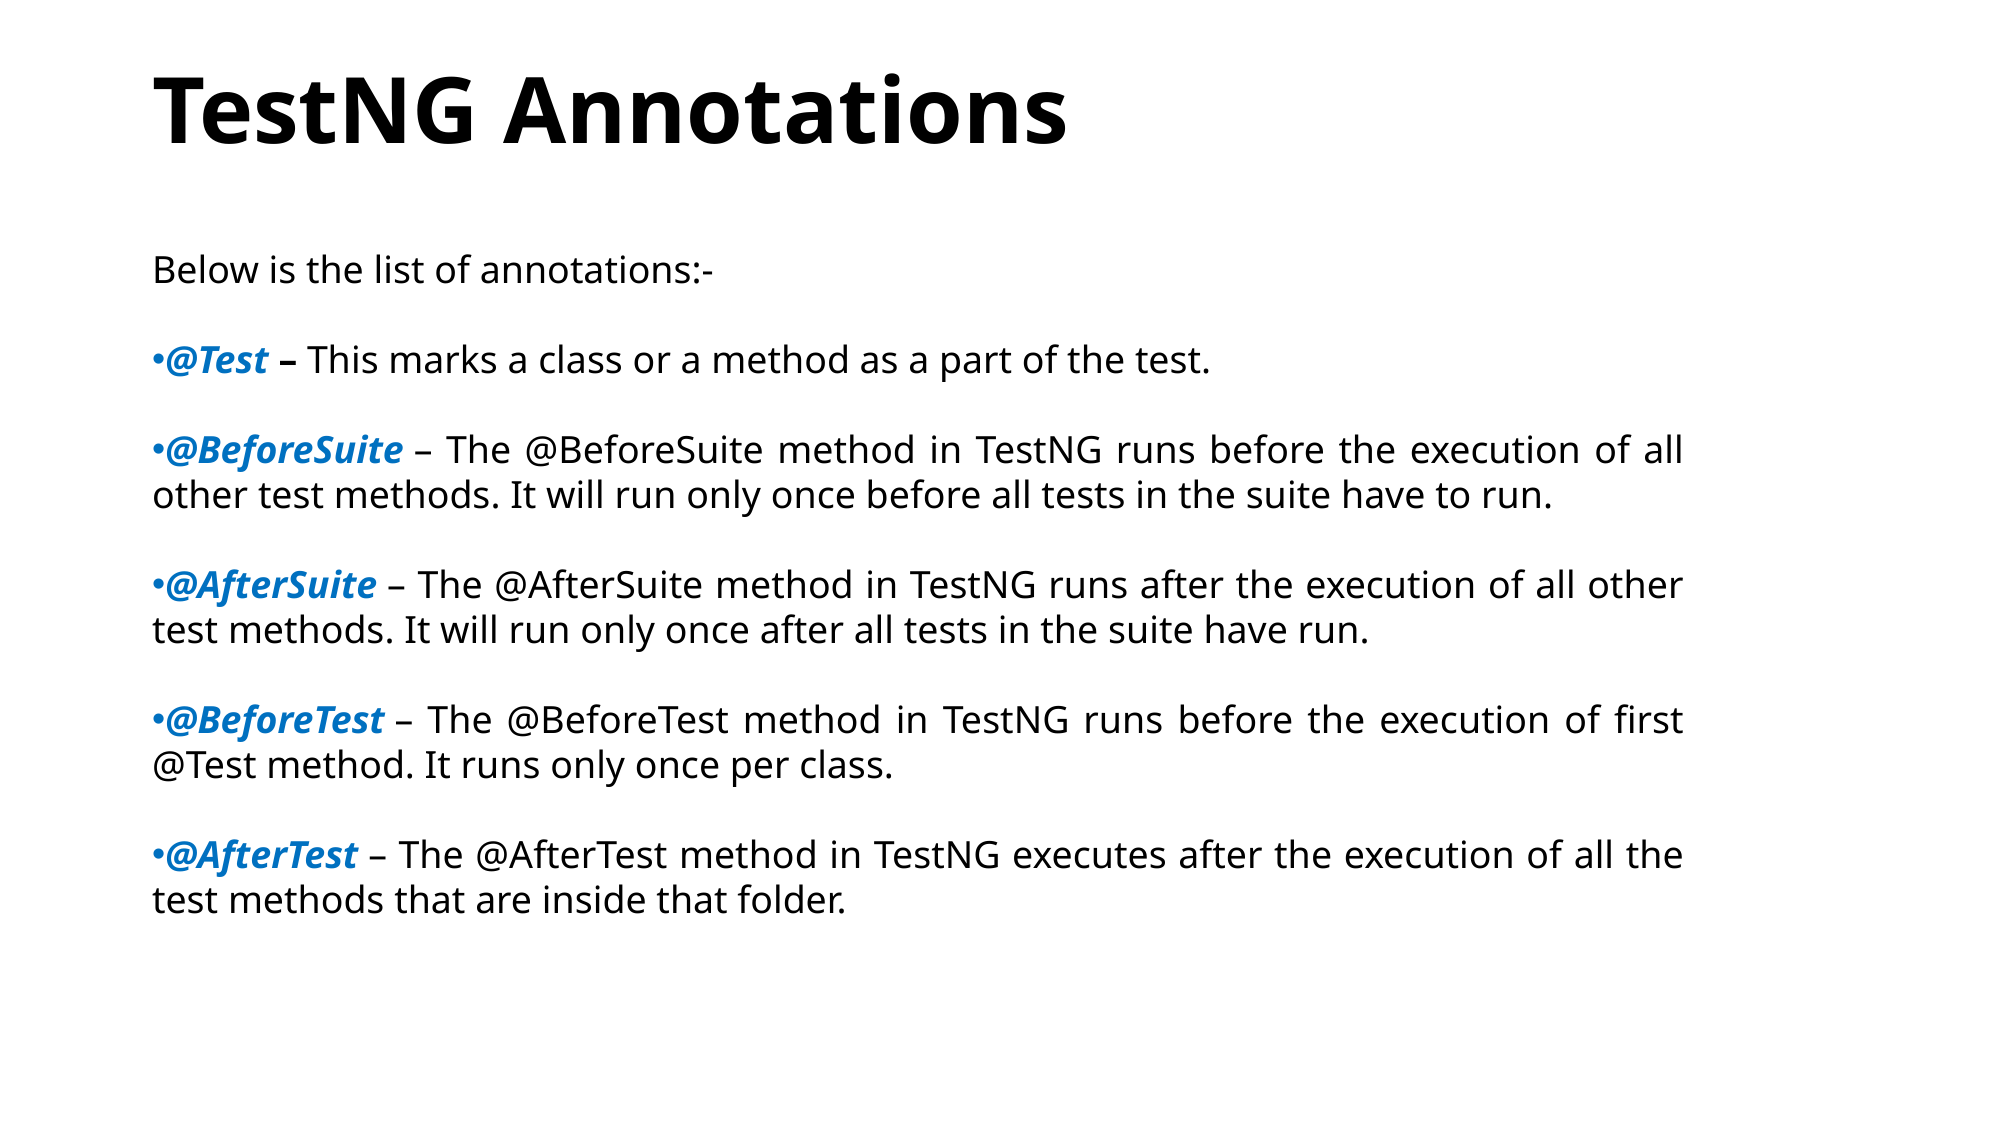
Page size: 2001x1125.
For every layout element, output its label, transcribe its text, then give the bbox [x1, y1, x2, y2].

text_box Below is the list of annotations:- @Test – This marks a class or a method as a part of the test. @BeforeSuite – The @BeforeSuite method in TestNG runs before the execution of all other test methods. It will run only once before all tests in the suite have to run. @AfterSuite – The @AfterSuite method in TestNG runs after the execution of all other test methods. It will run only once after all tests in the suite have run. @BeforeTest – The @BeforeTest method in TestNG runs before the execution of first @Test method. It runs only once per class. @AfterTest – The @AfterTest method in TestNG executes after the execution of all the test methods that are inside that folder. [137, 239, 1700, 929]
title TestNG Annotations [137, 59, 1863, 278]
